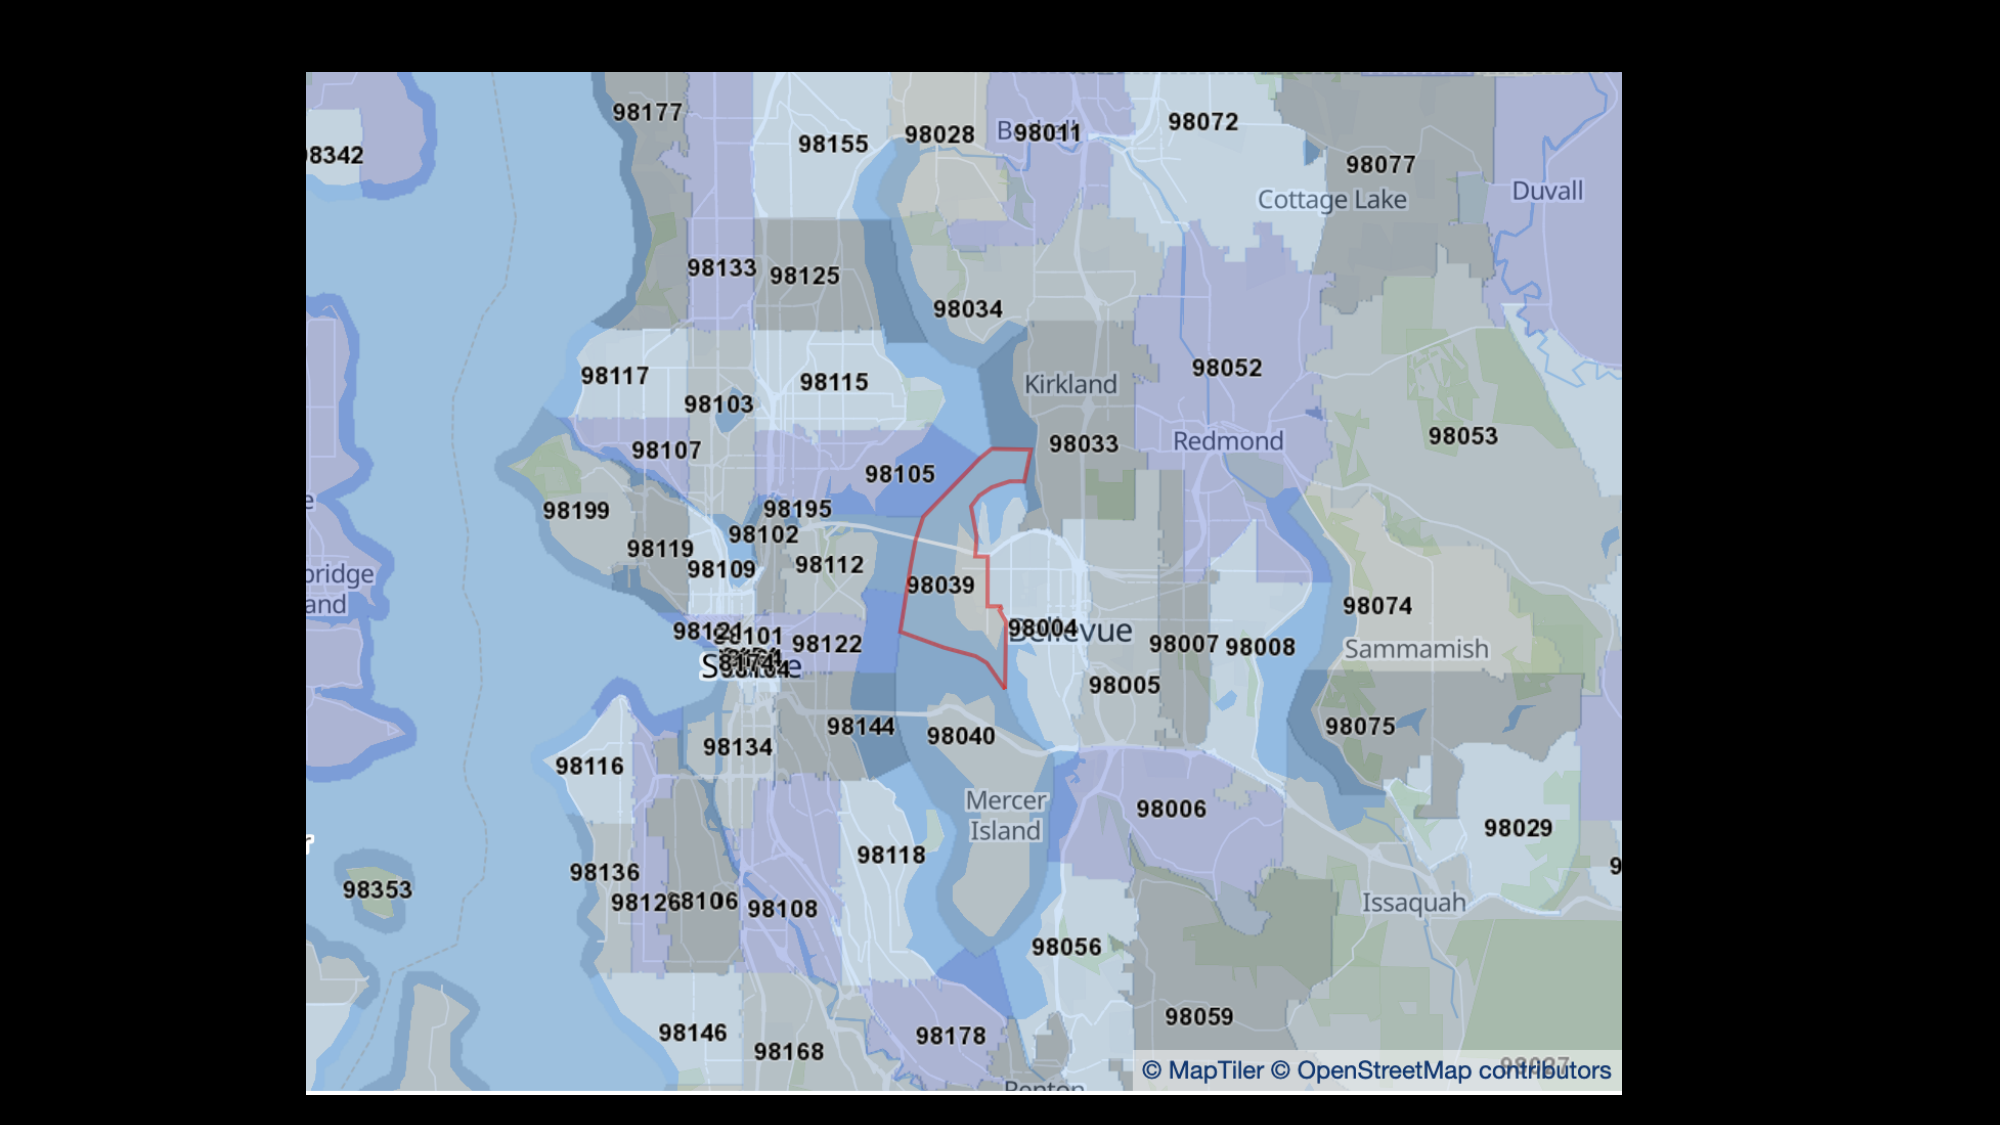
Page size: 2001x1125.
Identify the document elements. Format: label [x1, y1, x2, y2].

picture [306, 72, 1622, 1095]
